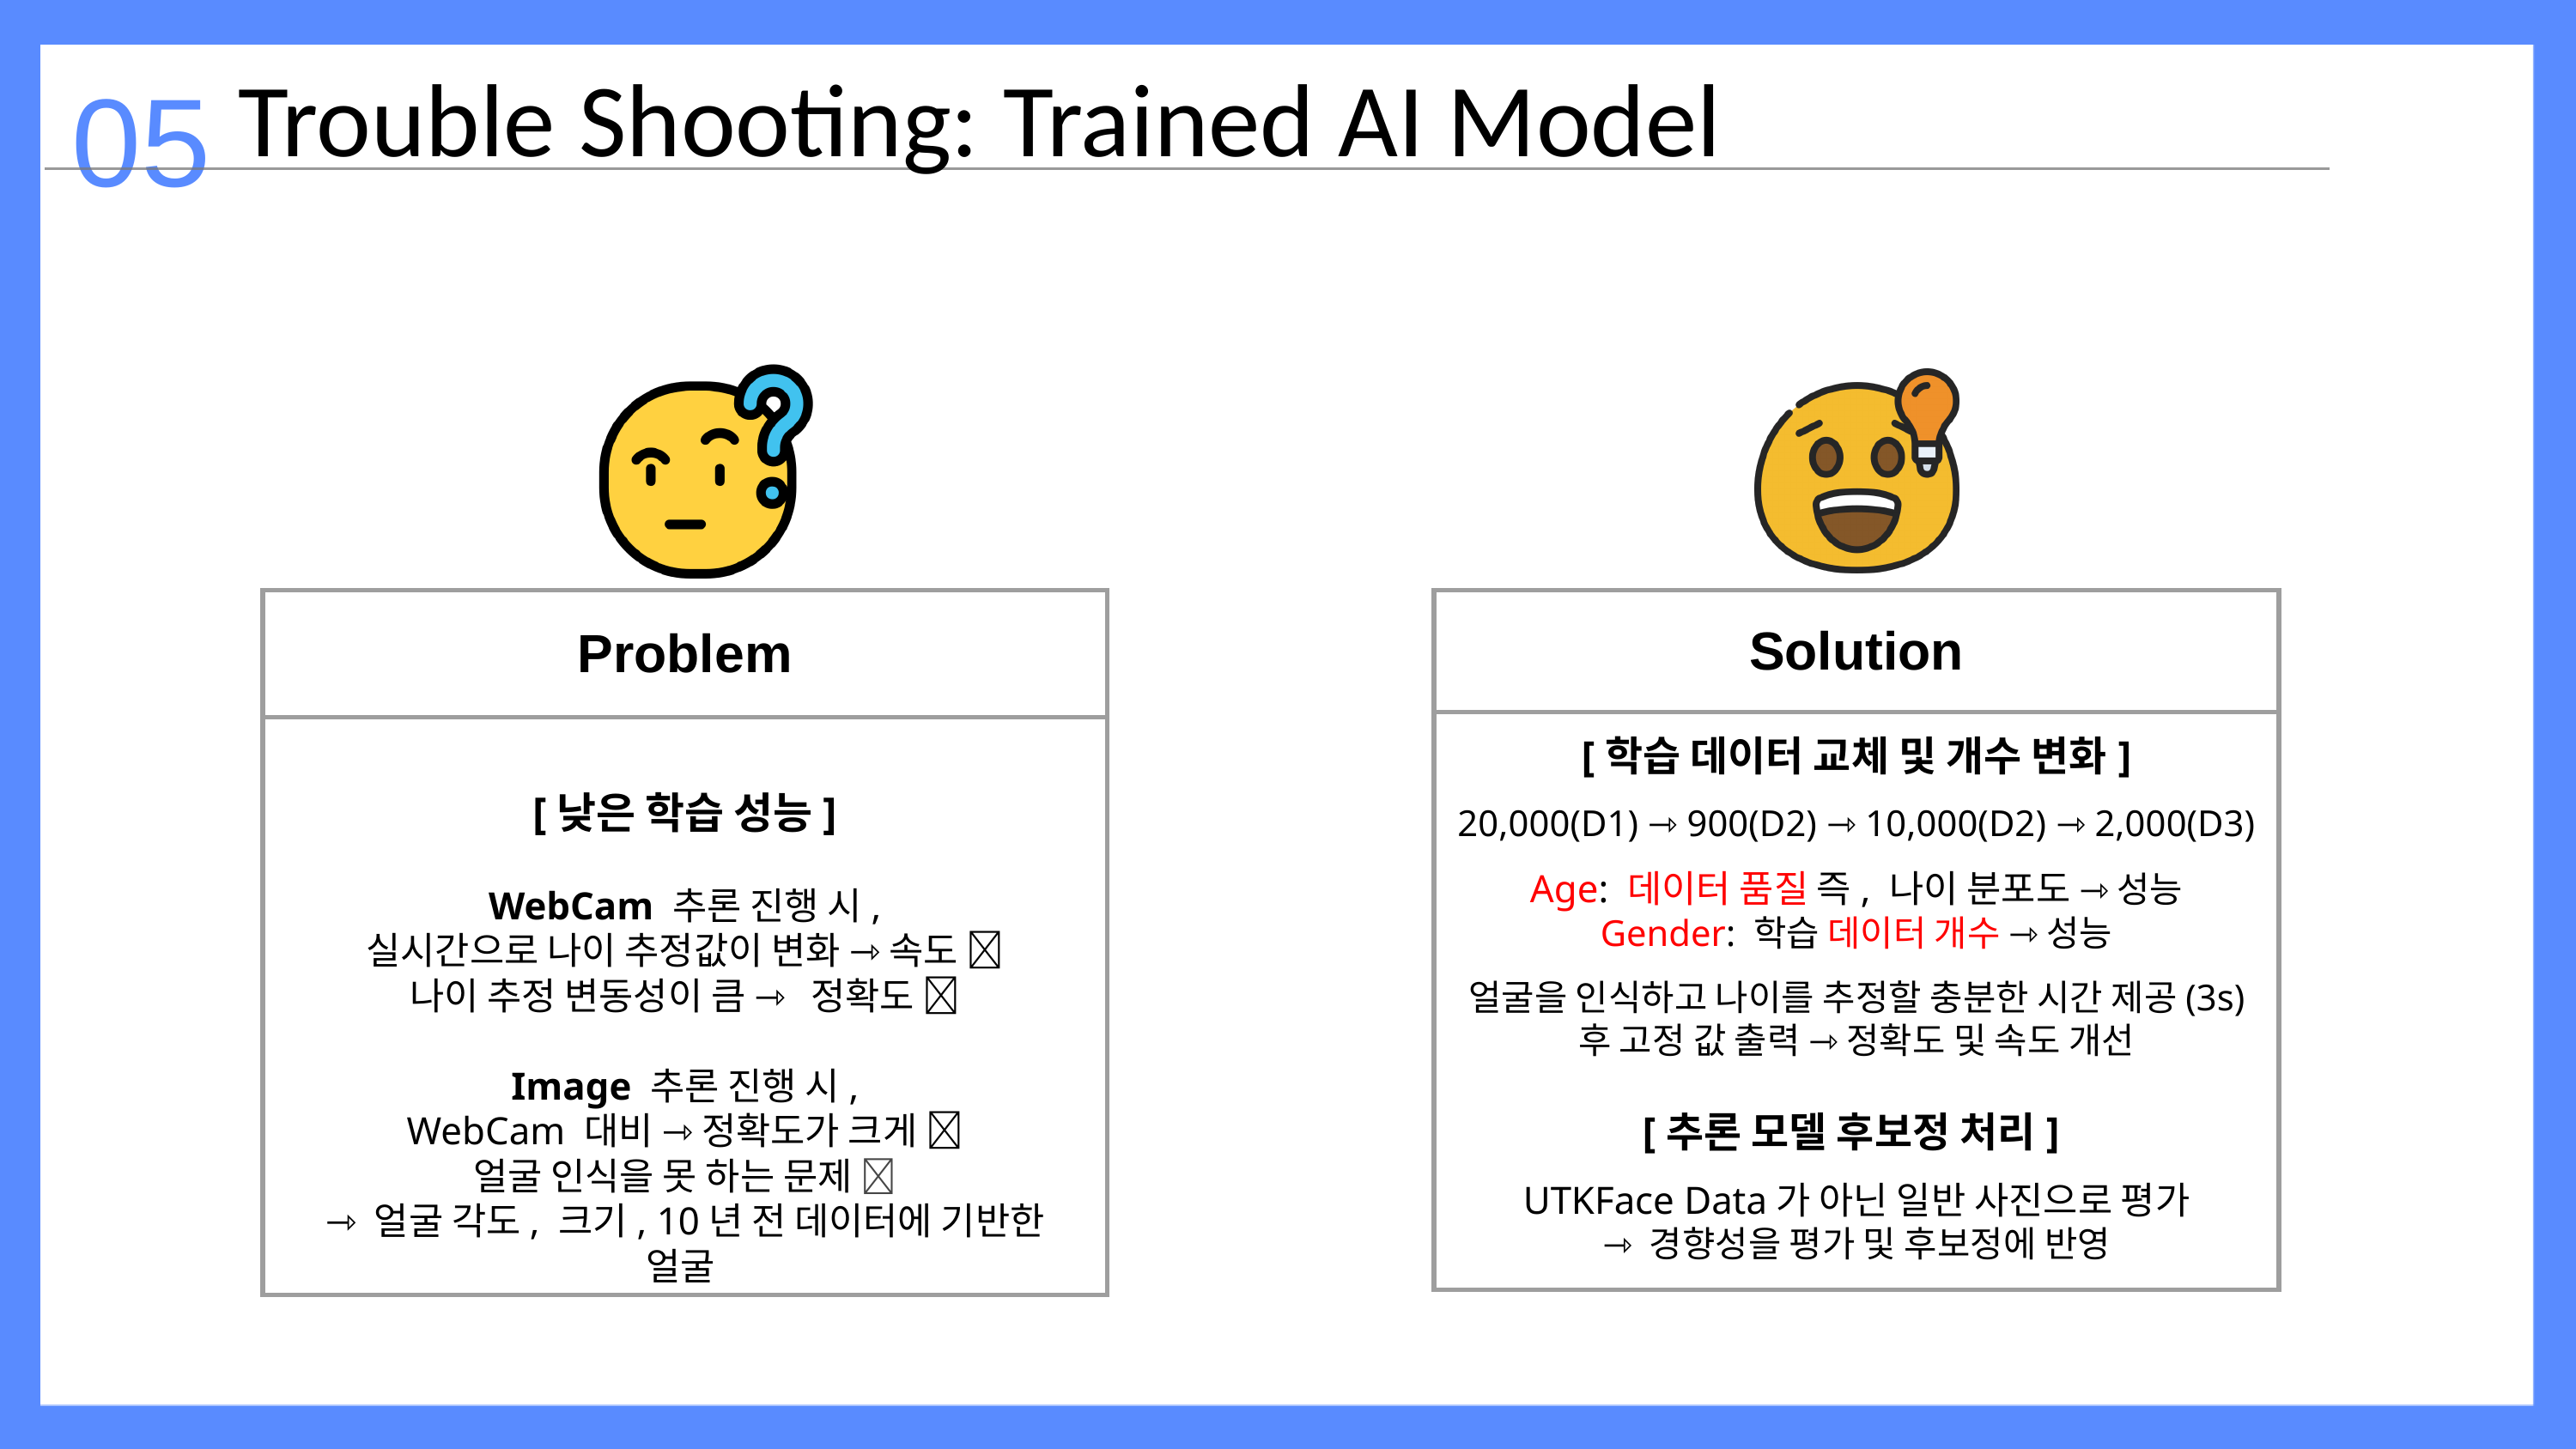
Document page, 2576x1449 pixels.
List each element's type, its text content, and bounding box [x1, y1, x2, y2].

text_box 05 [45, 37, 239, 41]
picture [40, 44, 2536, 1406]
